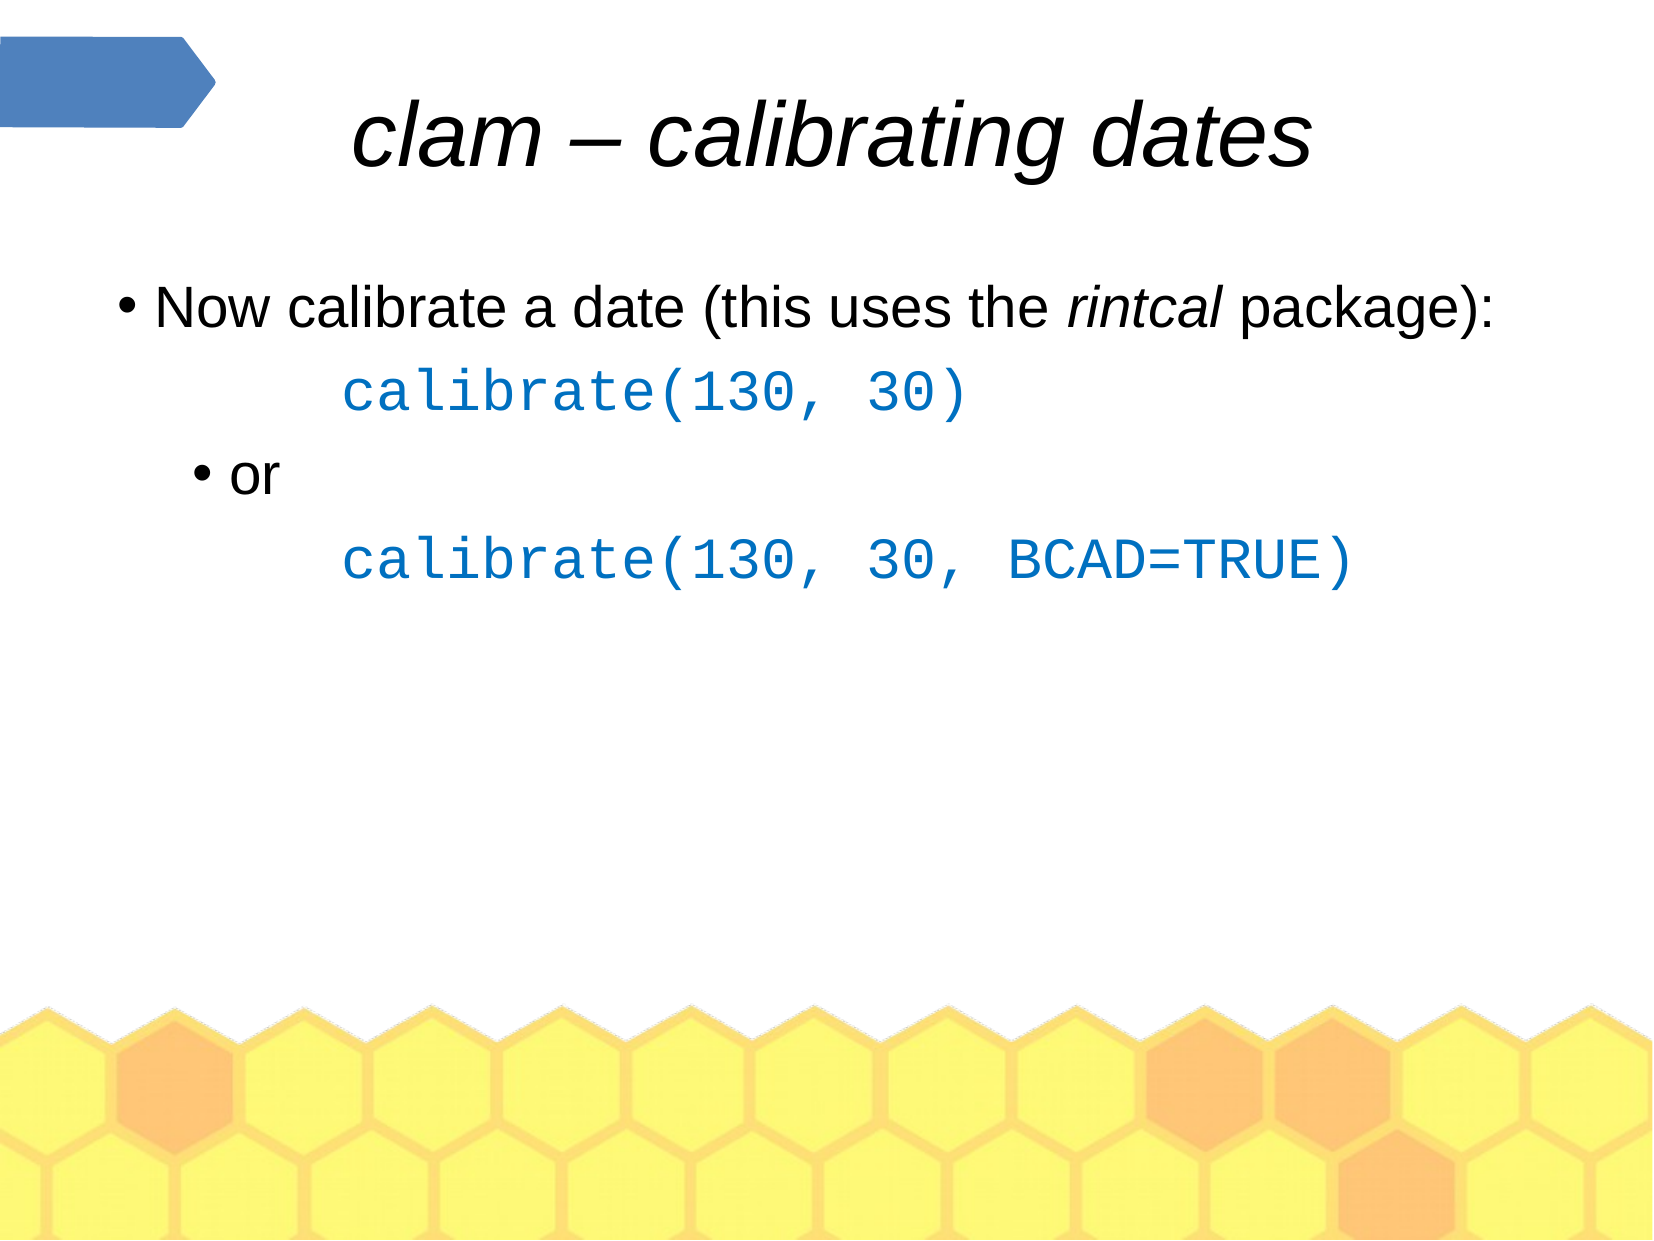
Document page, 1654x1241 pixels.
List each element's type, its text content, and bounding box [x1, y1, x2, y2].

text_box Now calibrate a date (this uses the rintcal package): calibrate(130, 30) or calibrate(130, 30, BCAD=TRUE) [116, 276, 1560, 960]
text_box clam – calibrating dates [351, 21, 1560, 253]
picture [0, 1001, 1653, 1240]
